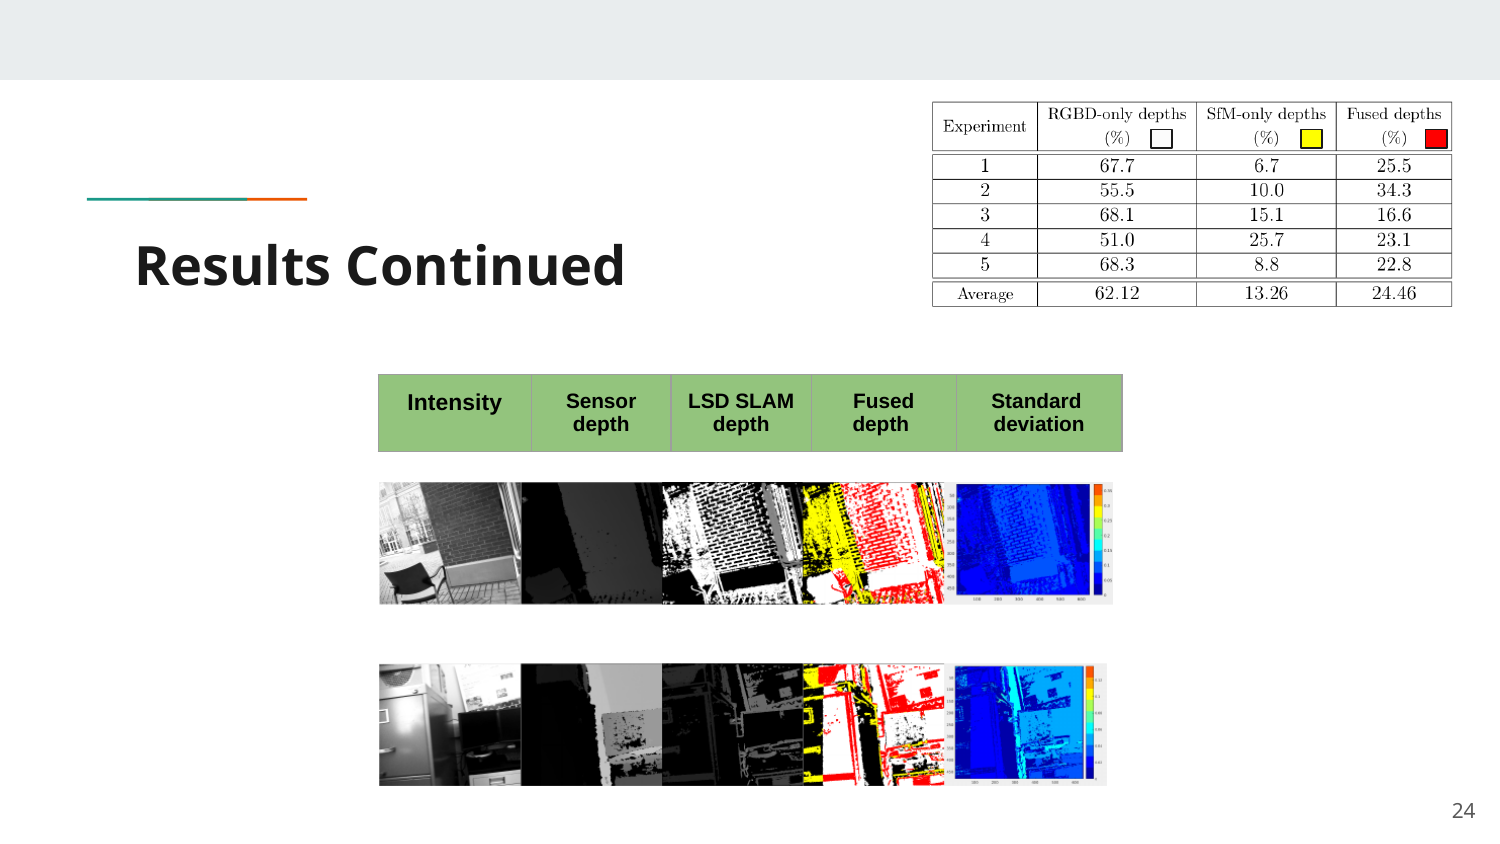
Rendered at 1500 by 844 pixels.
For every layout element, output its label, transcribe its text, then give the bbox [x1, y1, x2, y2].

picture [374, 479, 1113, 792]
table_header Fused depth [812, 375, 956, 451]
picture [931, 101, 1453, 311]
table_header Intensity [379, 375, 531, 451]
table_header Sensor depth [532, 375, 670, 451]
table_header LSD SLAM depth [672, 375, 811, 451]
title Results Continued [119, 216, 925, 305]
table_header Standard deviation [957, 375, 1121, 451]
slide_number ‹#› [1400, 779, 1491, 844]
